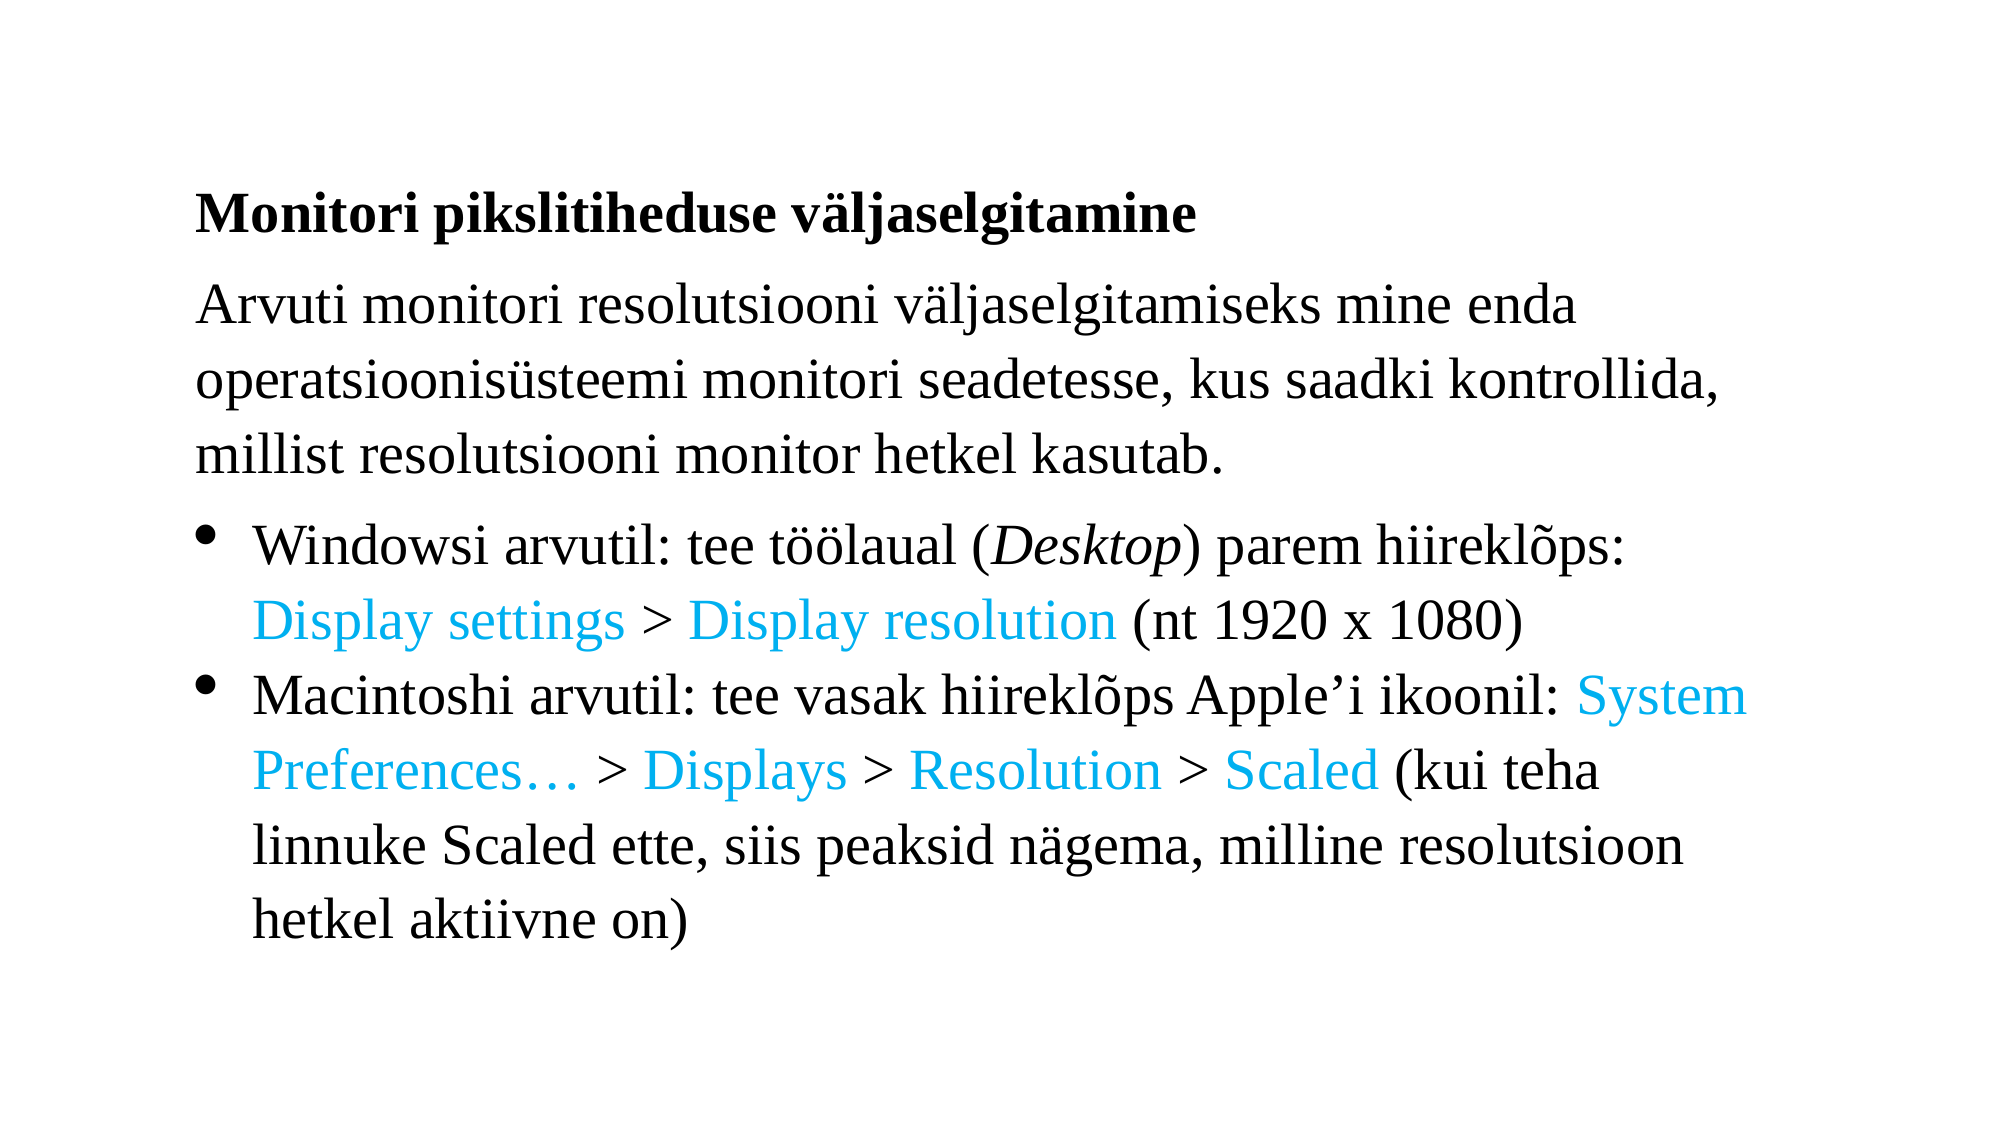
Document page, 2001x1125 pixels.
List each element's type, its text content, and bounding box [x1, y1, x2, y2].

text_box Monitori pikslitiheduse väljaselgitamine Arvuti monitori resolutsiooni väljaselgitamiseks mine enda operatsioonisüsteemi monitori seadetesse, kus saadki kontrollida, millist resolutsiooni monitor hetkel kasutab. Windowsi arvutil: tee töölaual (Desktop) parem hiireklõps: Display settings > Display resolution (nt 1920 x 1080) Macintoshi arvutil: tee vasak hiireklõps Apple’i ikoonil: System Preferences… > Displays > Resolution > Scaled (kui teha linnuke Scaled ette, siis peaksid nägema, milline resolutsioon hetkel aktiivne on) [181, 161, 1782, 958]
